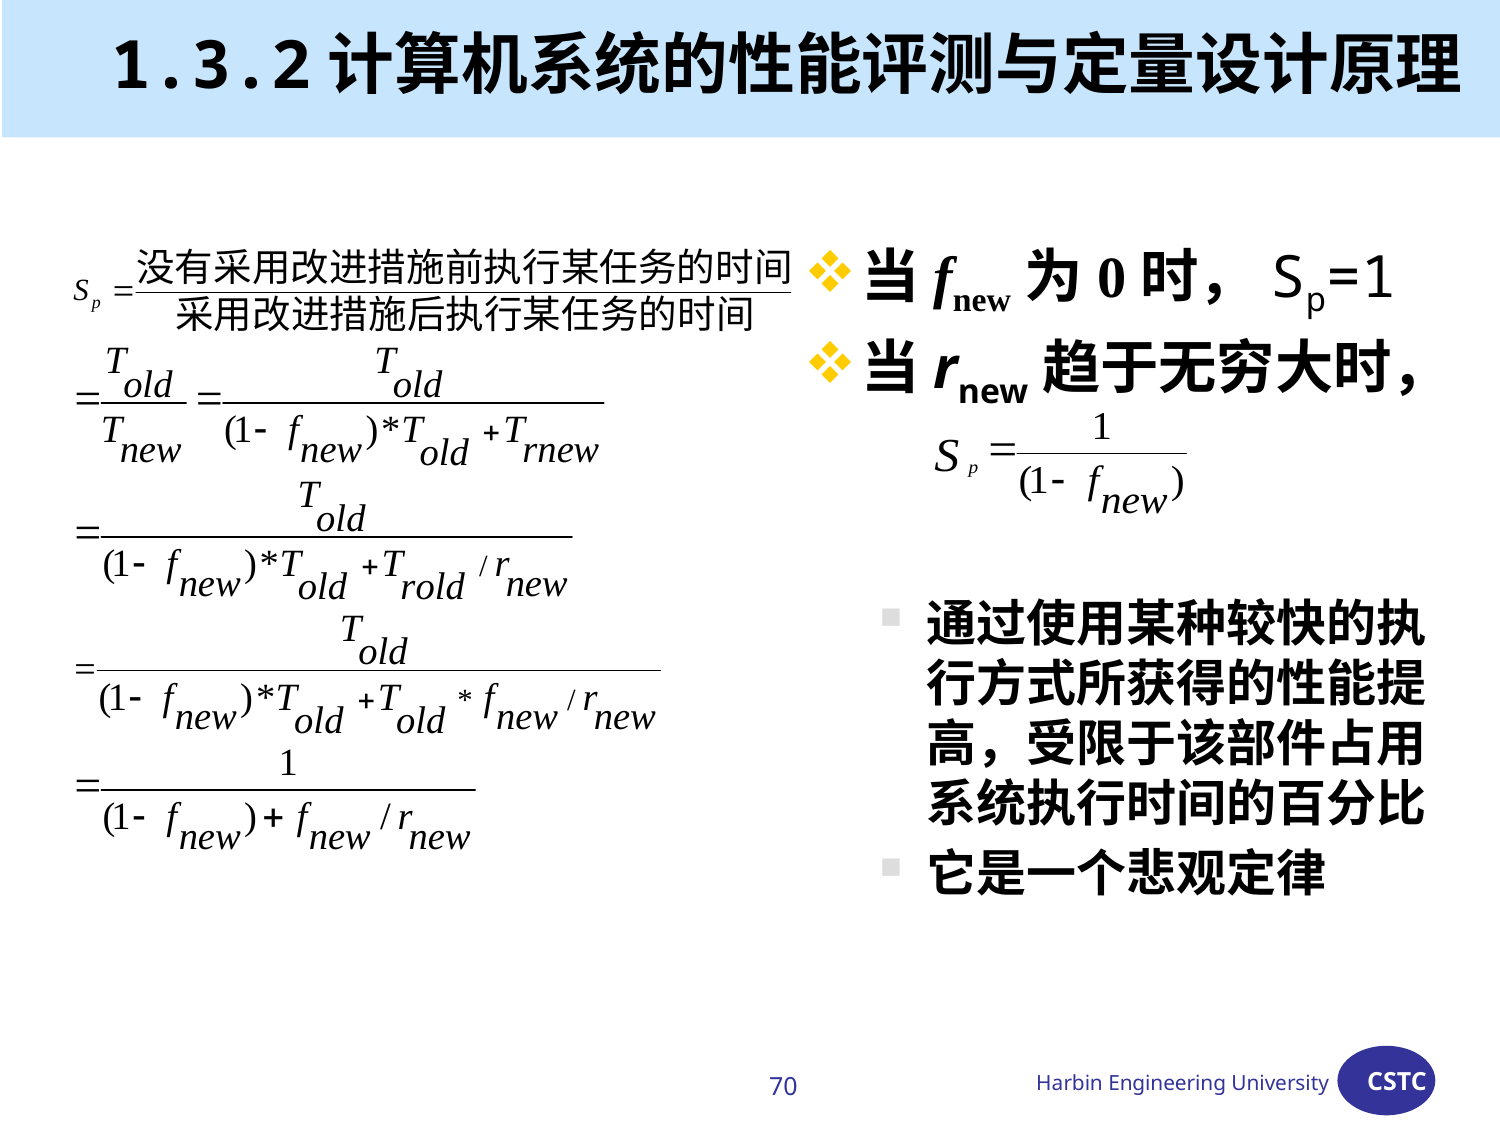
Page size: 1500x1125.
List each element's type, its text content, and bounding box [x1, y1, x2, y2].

footer Harbin Engineering University [959, 1062, 1344, 1113]
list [65, 239, 799, 861]
slide_number 70 [608, 1062, 959, 1113]
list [925, 402, 1197, 525]
title 1.3.2计算机系统的性能评测与定量设计原理 [96, 11, 1500, 112]
list 当fnew为0时，Sp=1 当rnew趋于无穷大时， 通过使用某种较快的执行方式所获得的性能提高，受限于该部件占用系统执行时间的百分比 它是一个悲观定律 [789, 149, 1453, 988]
